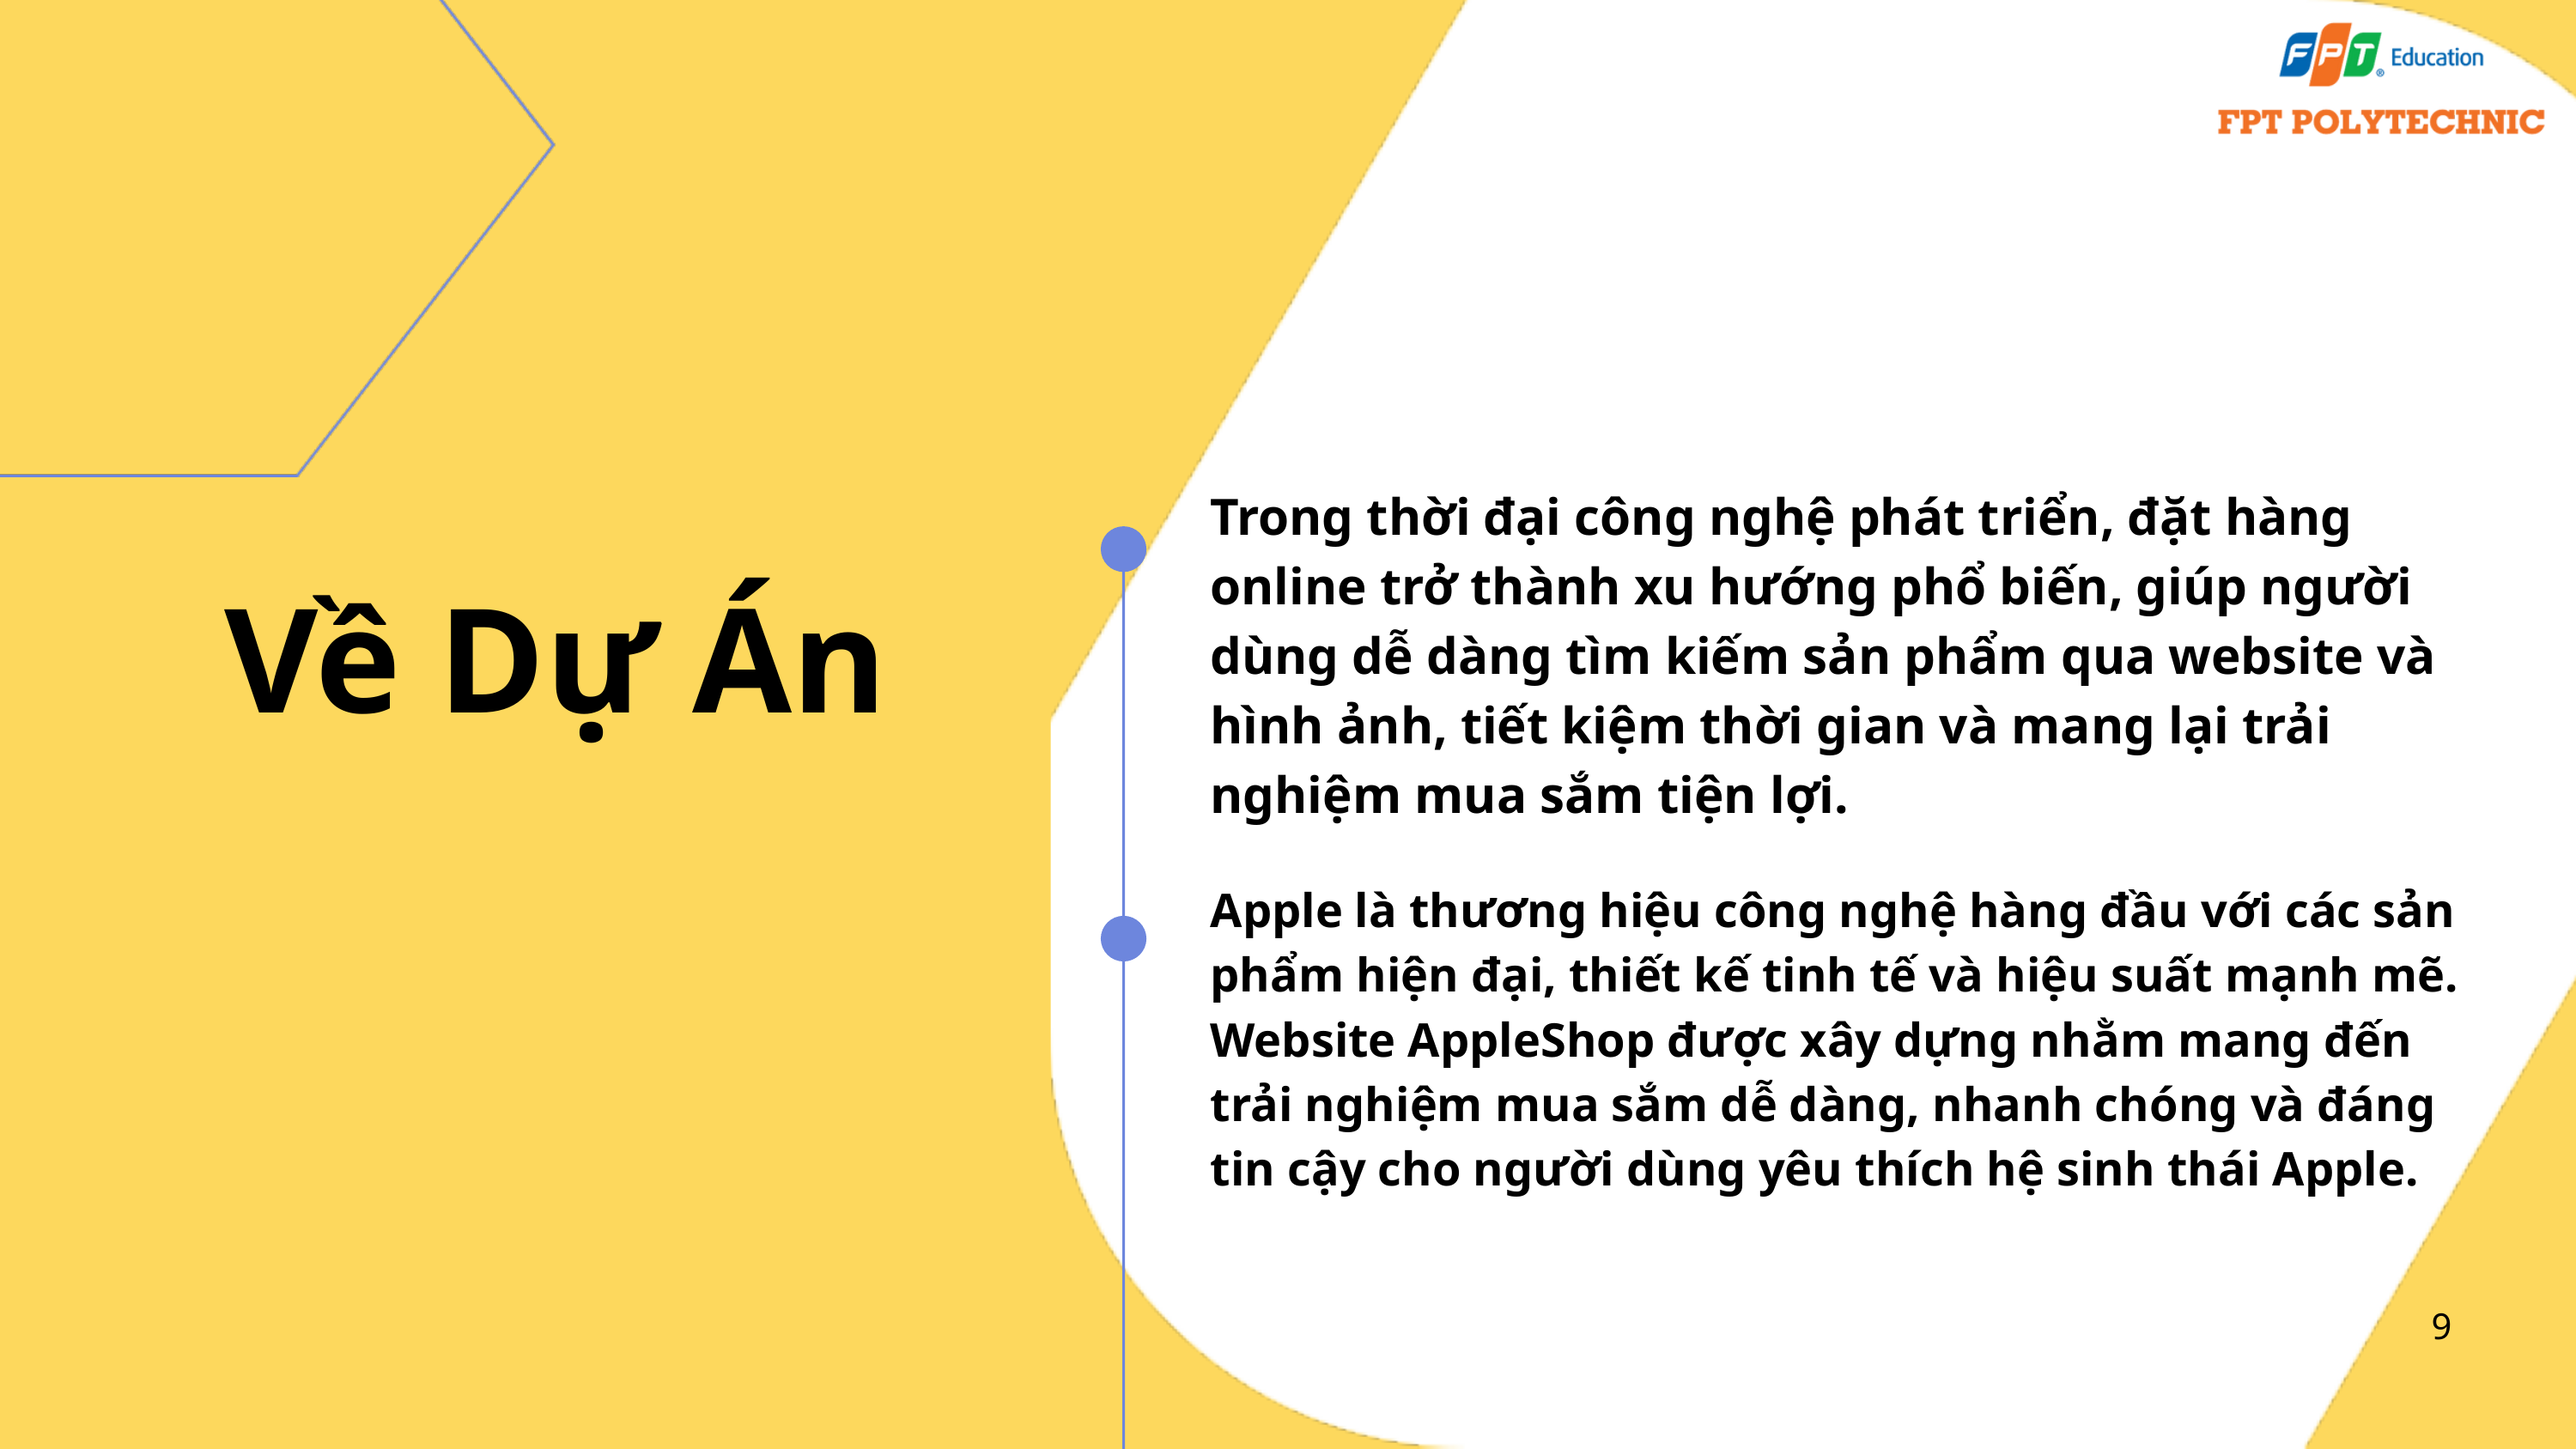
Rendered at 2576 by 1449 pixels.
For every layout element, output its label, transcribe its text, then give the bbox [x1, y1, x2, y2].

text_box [1100, 525, 1147, 573]
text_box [1100, 915, 1147, 962]
text_box 9 [2431, 1296, 2452, 1348]
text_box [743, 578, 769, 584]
text_box [0, 0, 556, 477]
text_box [2207, 12, 2556, 145]
text_box Trong thời đại công nghệ phát triển, đặt hàng online trở thành xu hướng phổ biến, giúp người dùng dễ dàng tìm kiếm sản phẩm qua website và hình ảnh, tiết kiệm thời gian và mang lại trải nghiệm mua sắm tiện lợi. [1210, 475, 2472, 824]
text_box Apple là thương hiệu công nghệ hàng đầu với các sản phẩm hiện đại, thiết kế tinh tế và hiệu suất mạnh mẽ. Website AppleShop được xây dựng nhằm mang đến trải nghiệm mua sắm dễ dàng, nhanh chóng và đáng tin cậy cho người dùng yêu thích hệ sinh thái Apple. [1210, 871, 2472, 1196]
text_box [1050, 0, 2576, 1449]
text_box Về Dự Án [144, 584, 968, 742]
